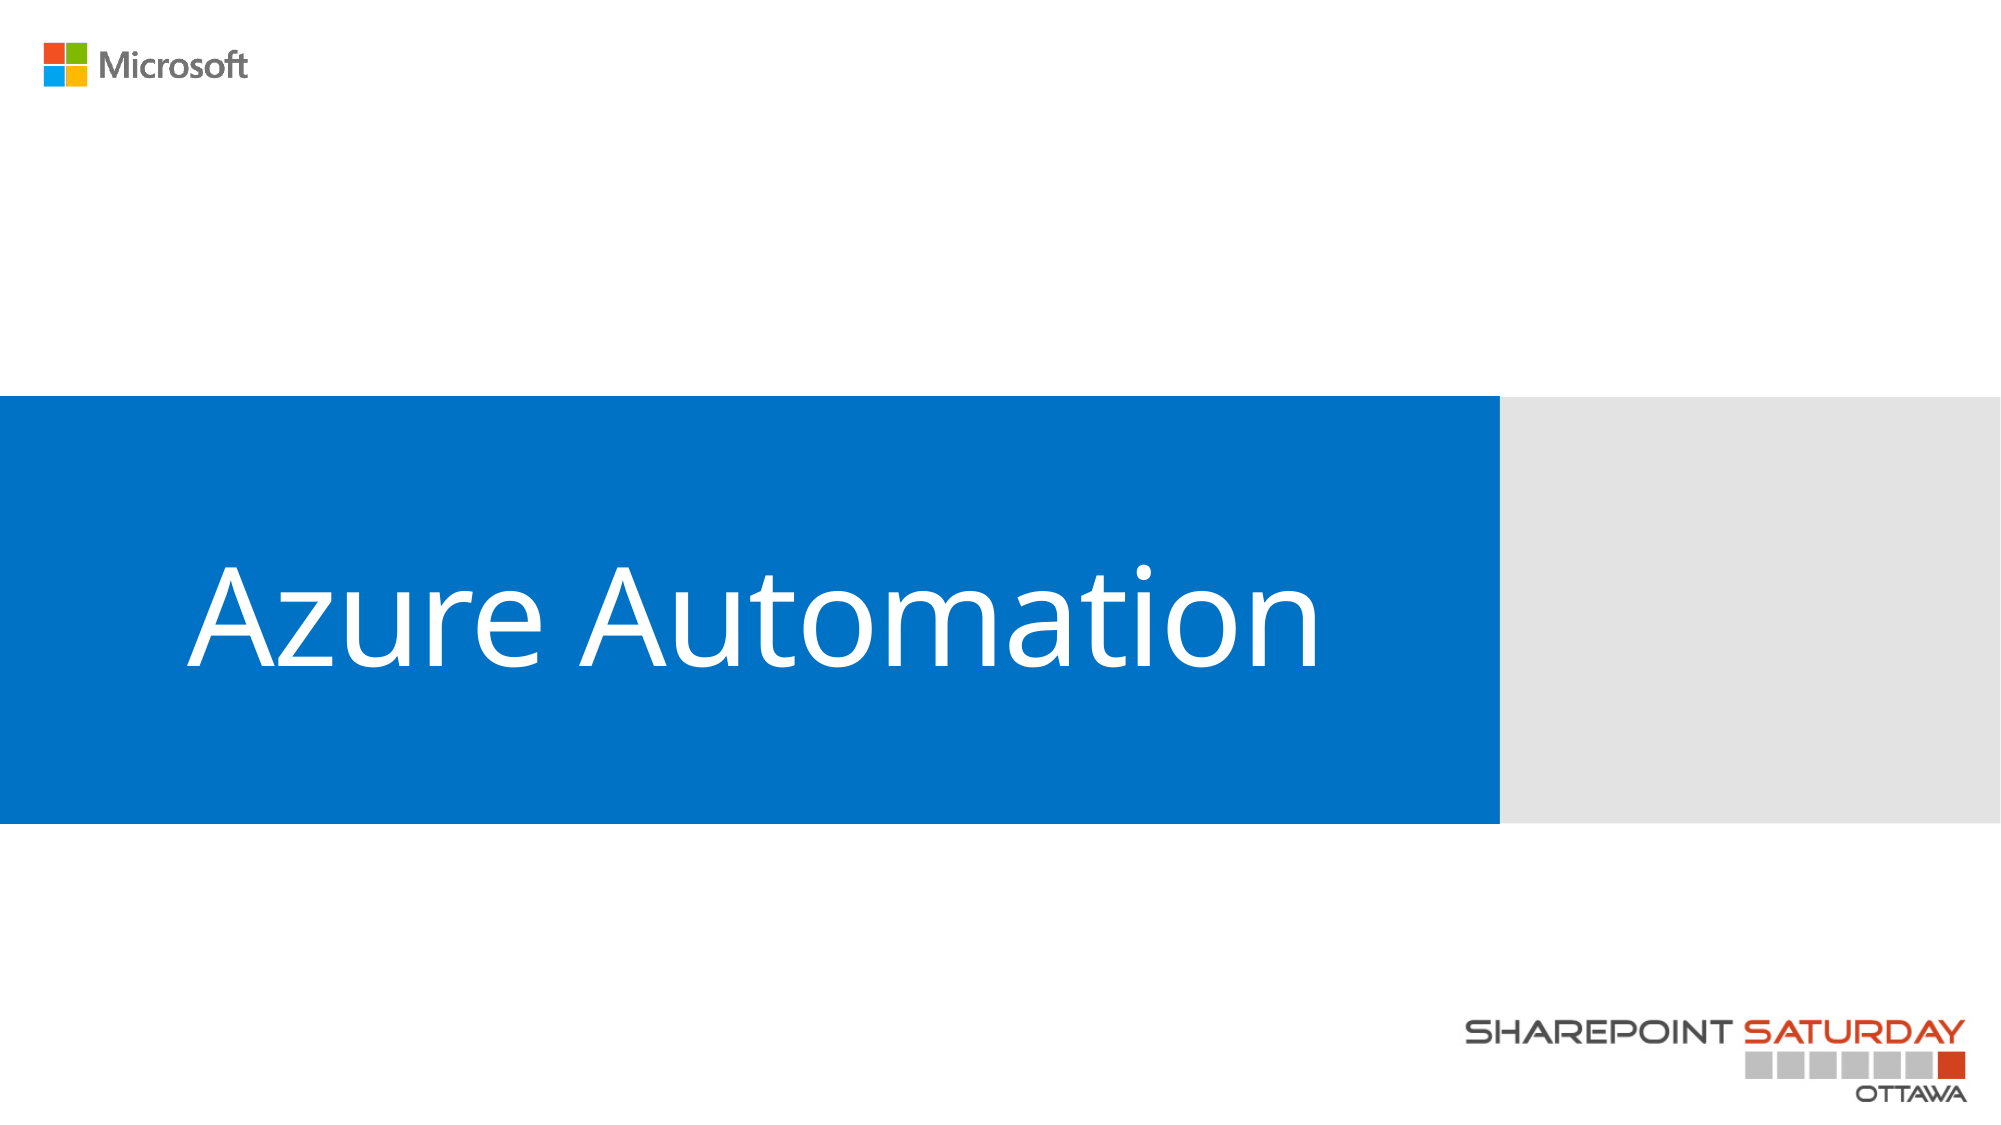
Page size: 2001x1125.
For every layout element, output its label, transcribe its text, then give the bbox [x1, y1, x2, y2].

picture [0, 0, 291, 130]
picture [1431, 998, 2000, 1125]
title Azure Automation [172, 500, 1373, 743]
